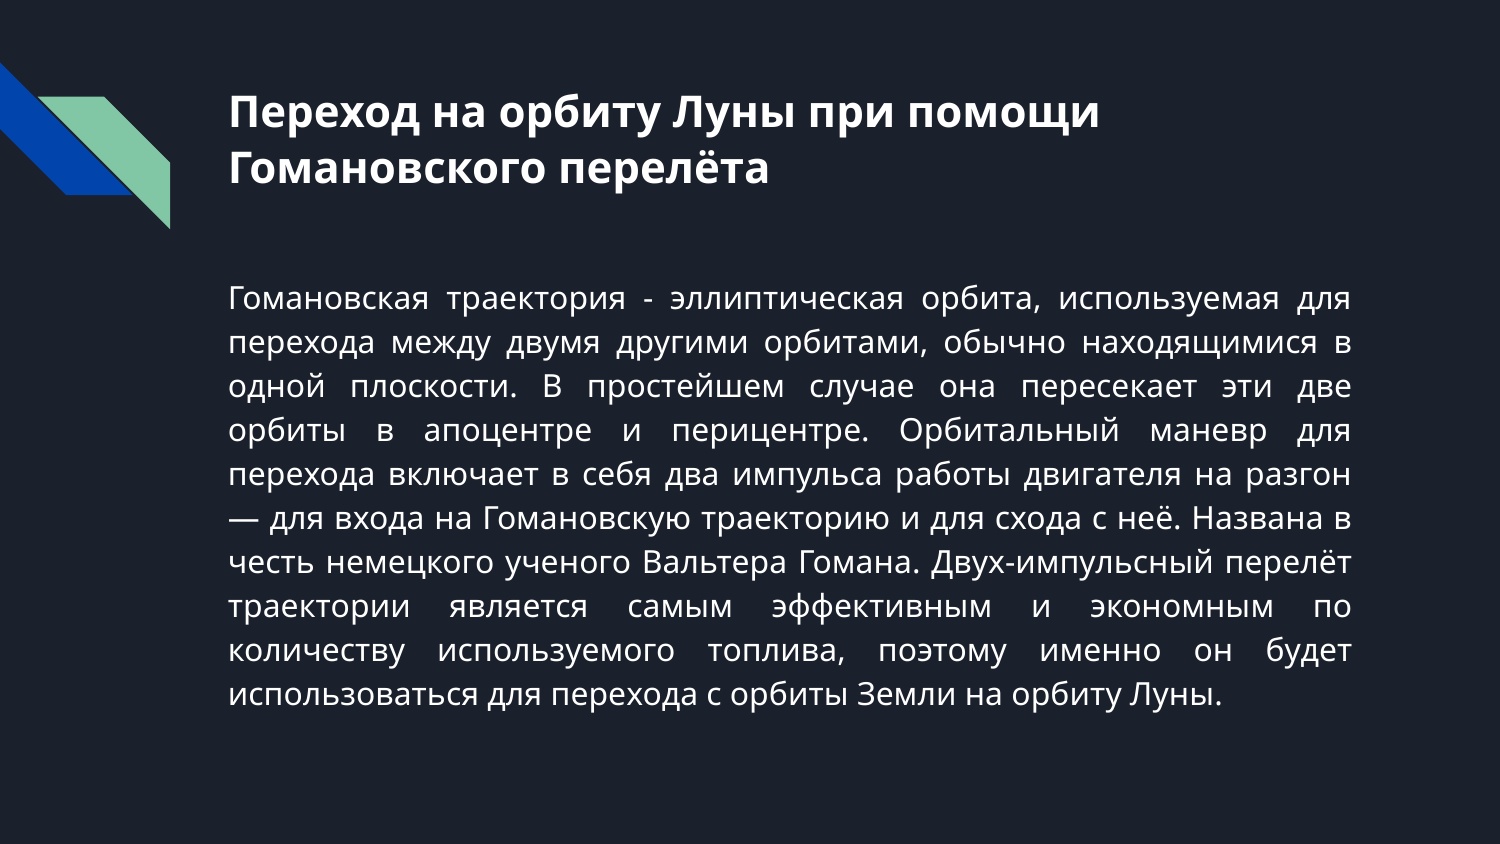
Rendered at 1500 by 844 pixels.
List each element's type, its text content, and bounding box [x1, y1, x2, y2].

title Переход на орбиту Луны при помощи Гомановского перелёта [212, 64, 1368, 215]
list Гомановская траектория - эллиптическая орбита, используемая для перехода между двумя другими орбитами, обычно находящимися в одной плоскости. В простейшем случае она пересекает эти две орбиты в апоцентре и перицентре. Орбитальный маневр для перехода включает в себя два импульса работы двигателя на разгон — для входа на Гомановскую траекторию и для схода с неё. Названа в честь немецкого ученого Вальтера Гомана. Двух-импульсный перелёт траектории является самым эффективным и экономным по количеству используемого топлива, поэтому именно он будет использоваться для перехода с орбиты Земли на орбиту Луны. [212, 257, 1368, 735]
